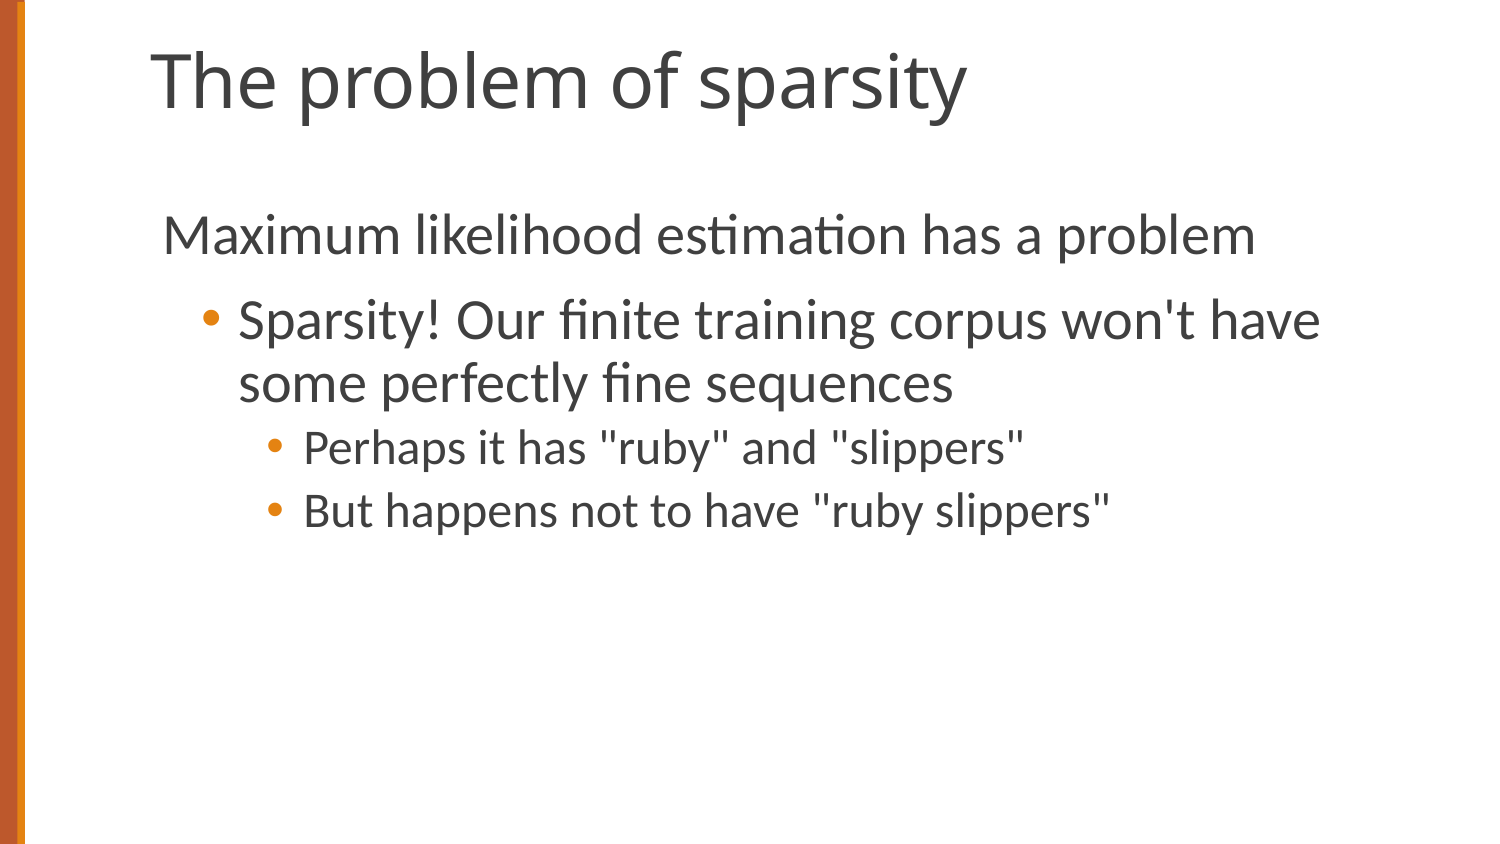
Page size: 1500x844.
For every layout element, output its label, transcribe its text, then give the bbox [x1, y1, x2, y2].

list Maximum likelihood estimation has a problem Sparsity! Our finite training corpus won't have some perfectly fine sequences Perhaps it has "ruby" and "slippers" But happens not to have "ruby slippers" [162, 196, 1373, 760]
title The problem of sparsity [135, 19, 1373, 132]
